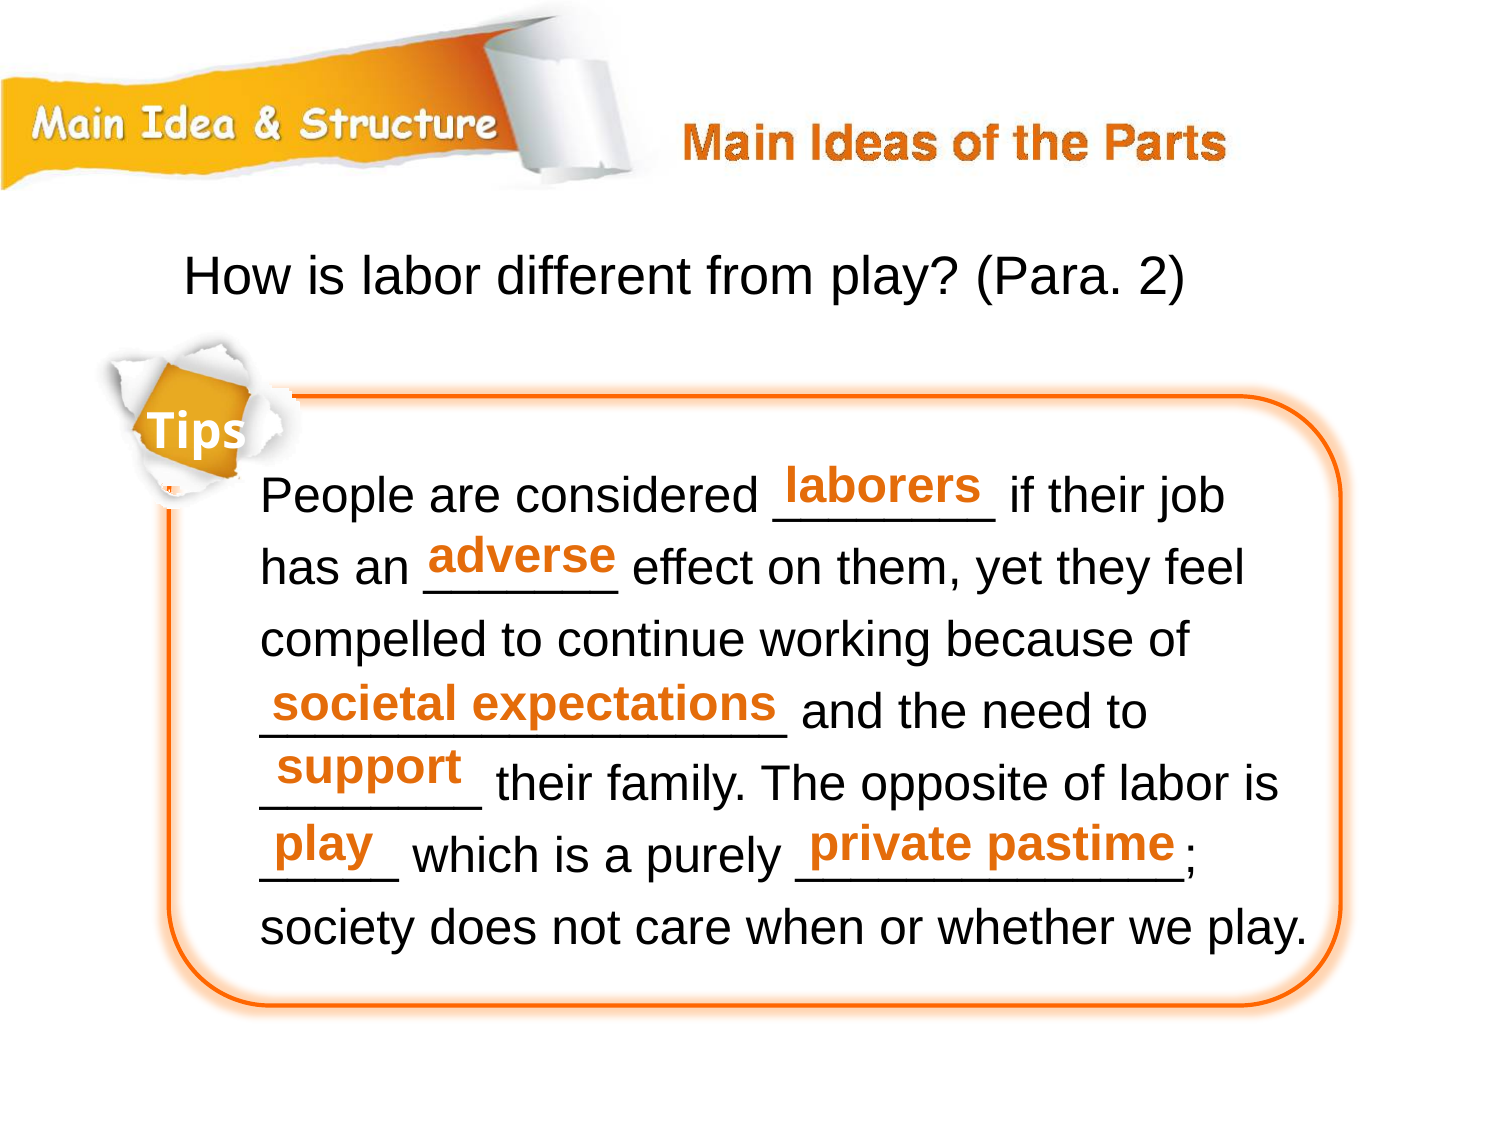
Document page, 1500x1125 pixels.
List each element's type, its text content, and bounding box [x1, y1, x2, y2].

picture [0, 0, 1325, 192]
text_box How is labor different from play? (Para. 2) [168, 233, 1269, 312]
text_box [88, 314, 1341, 1015]
